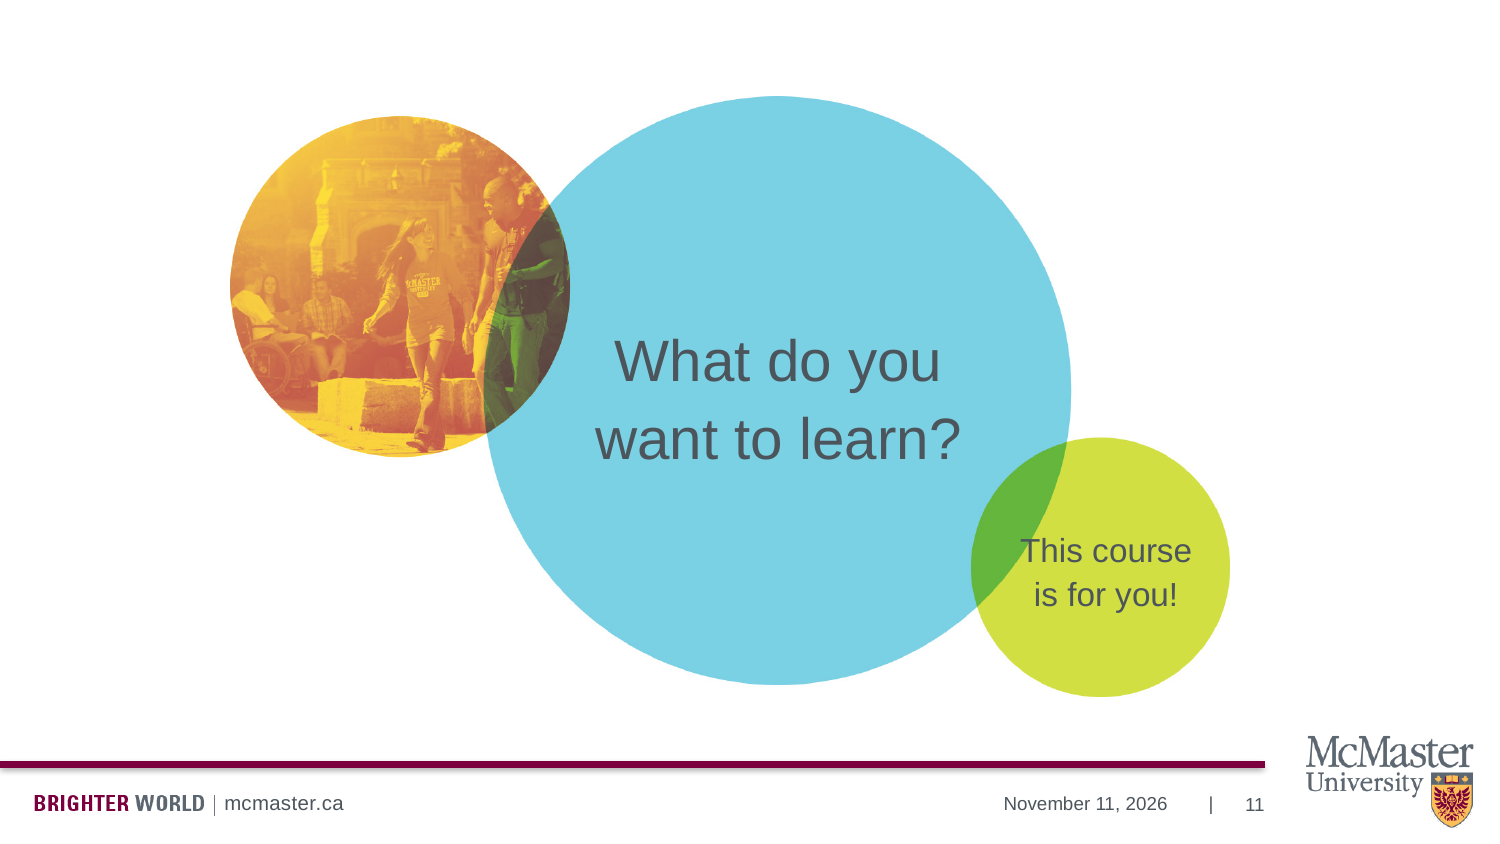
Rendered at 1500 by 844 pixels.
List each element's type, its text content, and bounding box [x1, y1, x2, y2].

slide_number 11 [1186, 780, 1265, 826]
picture [230, 96, 1230, 697]
picture [32, 793, 220, 816]
picture [1306, 735, 1474, 828]
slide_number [861, 780, 1183, 826]
title What do you want to learn? [568, 145, 990, 633]
list This course is for you! [989, 442, 1220, 695]
